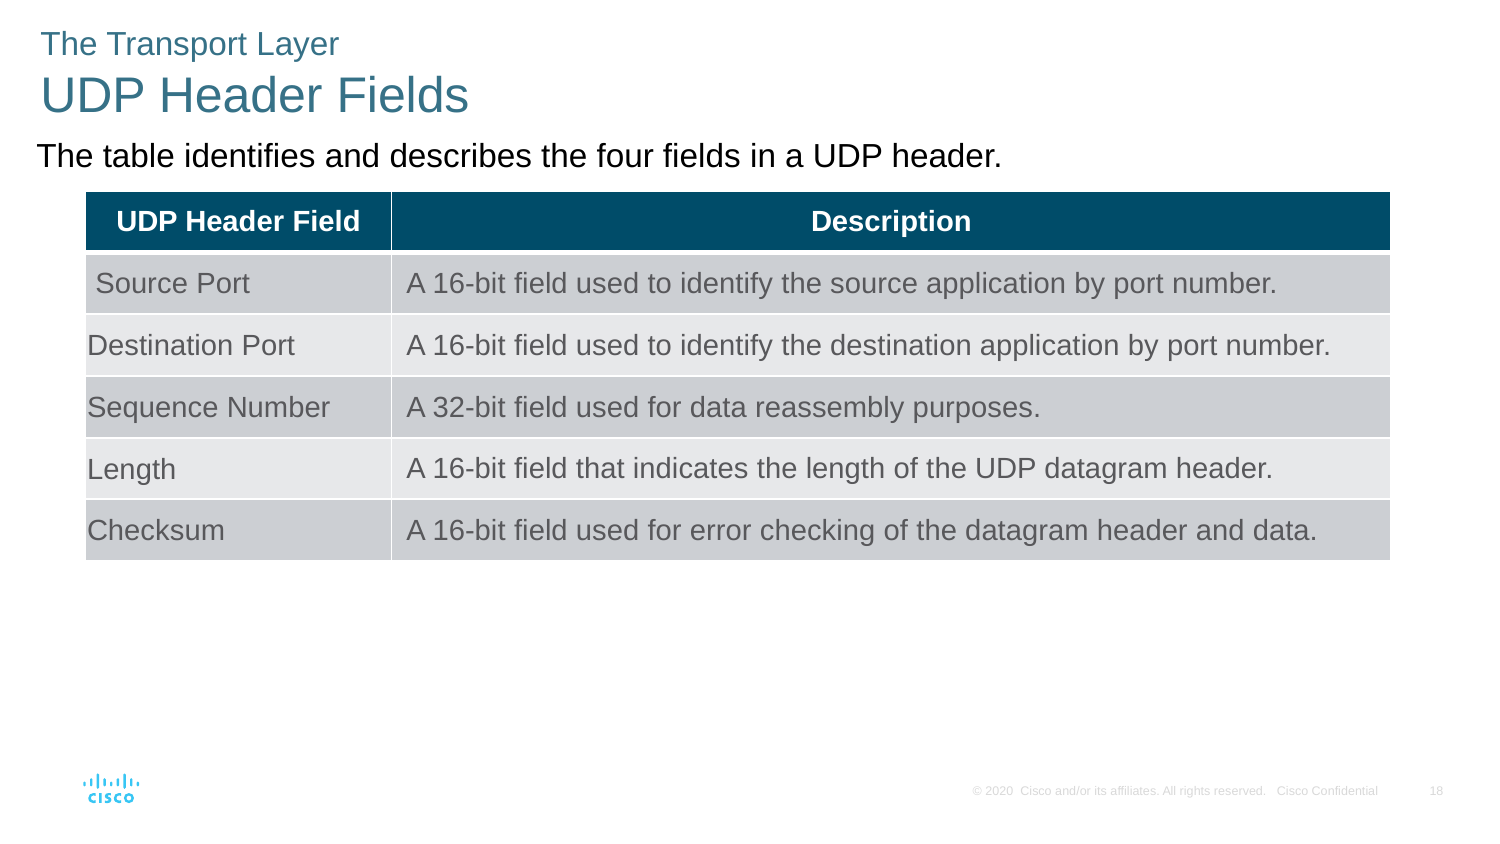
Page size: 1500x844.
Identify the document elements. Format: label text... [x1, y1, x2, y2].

table_cell A 16-bit field used to identify the source application by port number. [392, 255, 1390, 313]
table_cell Checksum [86, 500, 391, 560]
table_cell A 32-bit field used for data reassembly purposes. [392, 377, 1390, 437]
table_cell Destination Port [86, 315, 391, 375]
table_header Description [392, 192, 1390, 250]
table_cell A 16-bit field that indicates the length of the UDP datagram header. [392, 439, 1390, 498]
text_box The Transport Layer UDP Header Fields [25, 10, 1479, 135]
table_cell A 16-bit field used to identify the destination application by port number. [392, 315, 1390, 375]
table_cell Sequence Number [86, 377, 391, 437]
table_header UDP Header Field [86, 192, 391, 250]
text_box The table identifies and describes the four fields in a UDP header. [21, 126, 1093, 182]
table_cell Source Port [86, 255, 391, 313]
table_cell Length [86, 439, 391, 498]
table_cell A 16-bit field used for error checking of the datagram header and data. [392, 500, 1390, 560]
